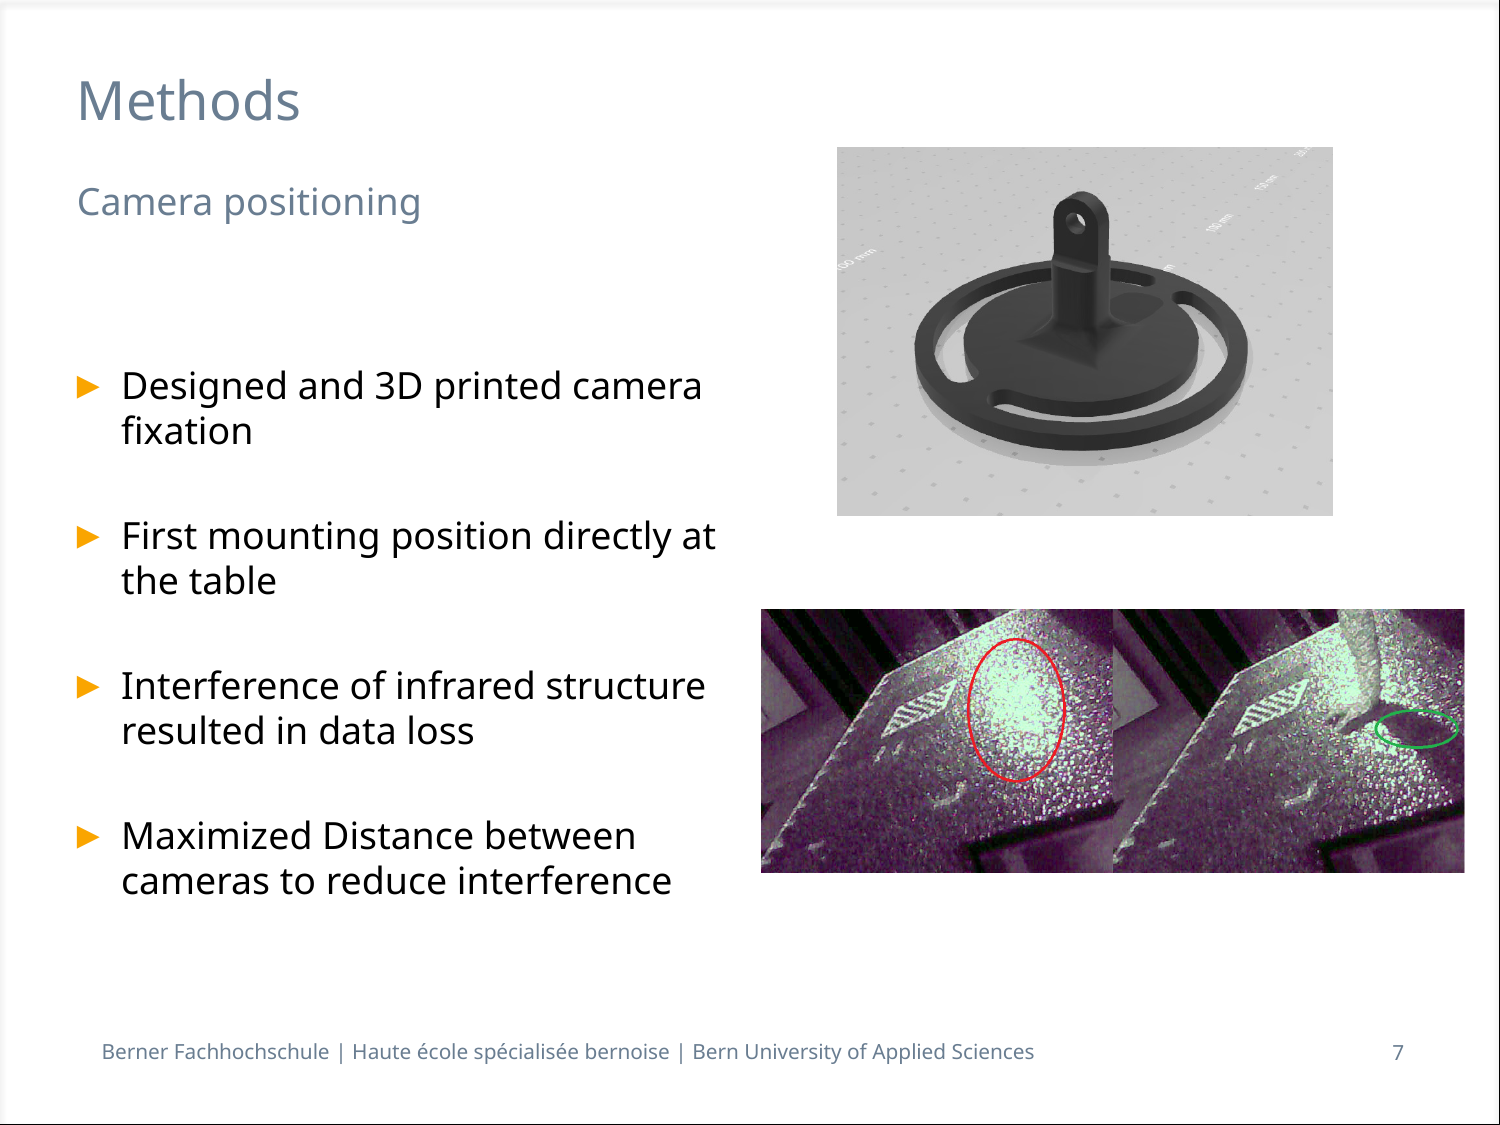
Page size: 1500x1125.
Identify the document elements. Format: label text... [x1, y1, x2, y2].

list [837, 147, 1333, 516]
list Designed and 3D printed camera fixation First mounting position directly at the table Interference of infrared structure resulted in data loss Maximized Distance between cameras to reduce interference [76, 354, 727, 1004]
title Methods [76, 59, 1418, 148]
slide_number 7 [1109, 1023, 1404, 1084]
list Camera positioning [76, 170, 727, 337]
picture [761, 609, 1465, 874]
